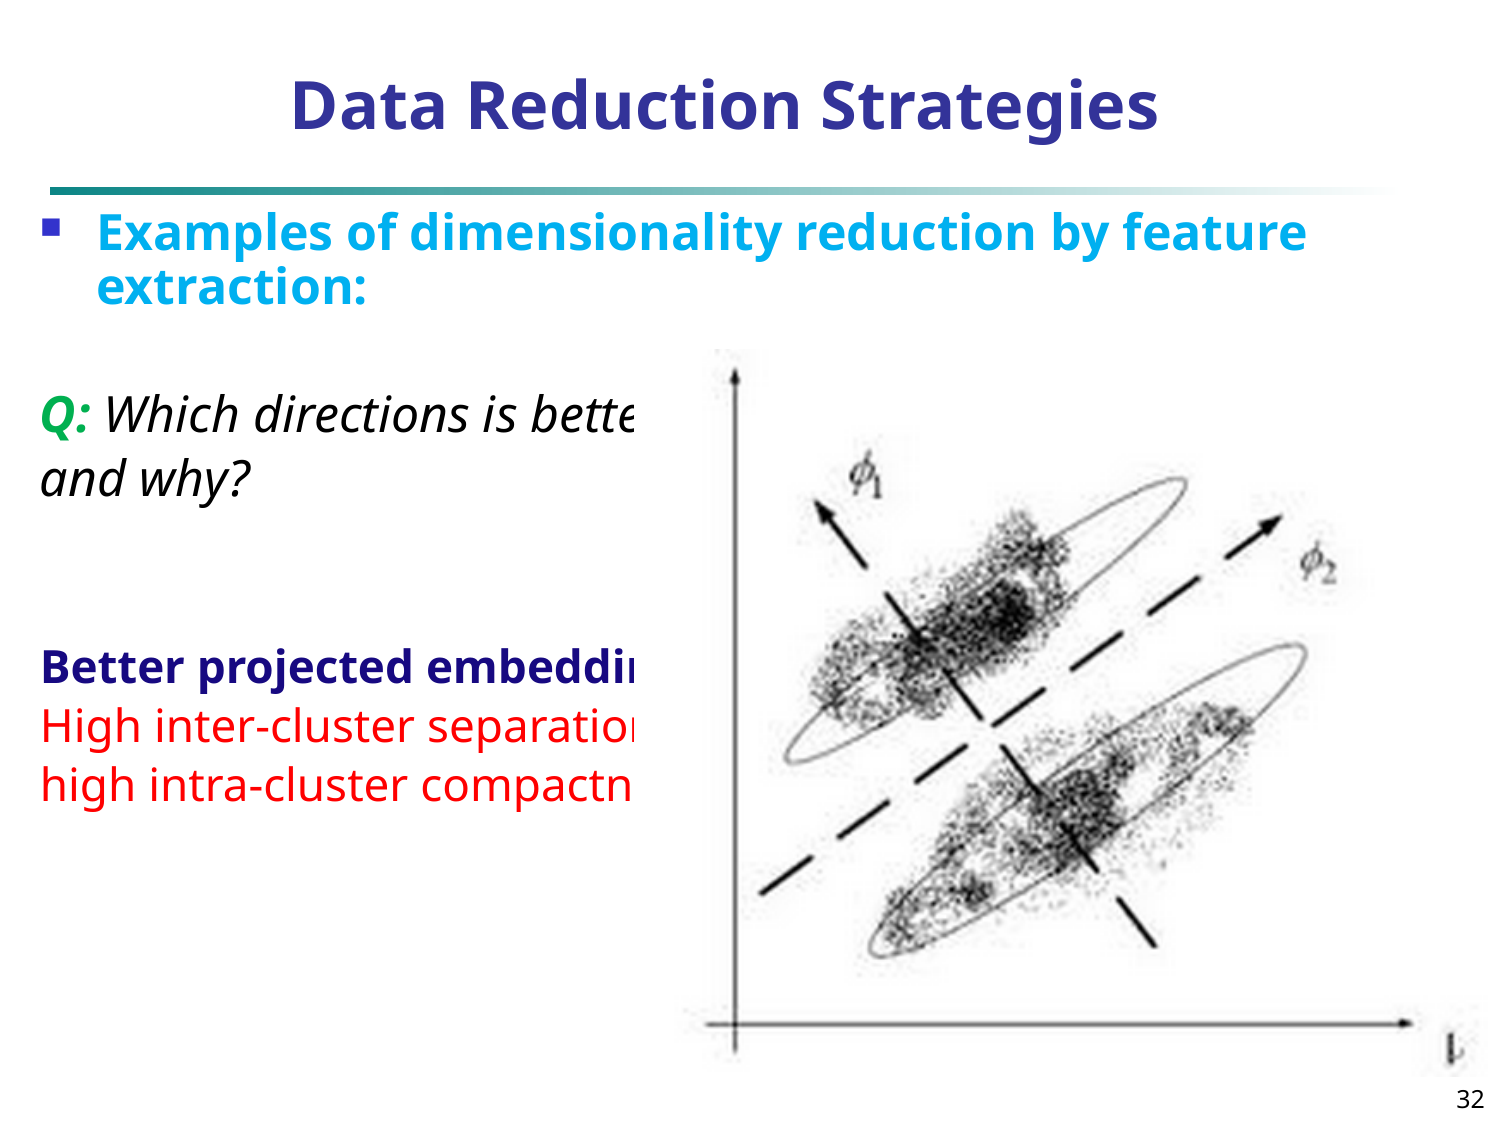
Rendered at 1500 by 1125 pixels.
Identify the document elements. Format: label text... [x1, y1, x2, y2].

picture [634, 349, 1500, 1077]
list Examples of dimensionality reduction by feature extraction: Q: Which directions is better and why? Better projected embedding: High inter-cluster separation high intra-cluster compactness [24, 199, 1426, 1076]
slide_number 32 [1349, 1084, 1500, 1125]
title Data Reduction Strategies [212, 37, 1238, 151]
